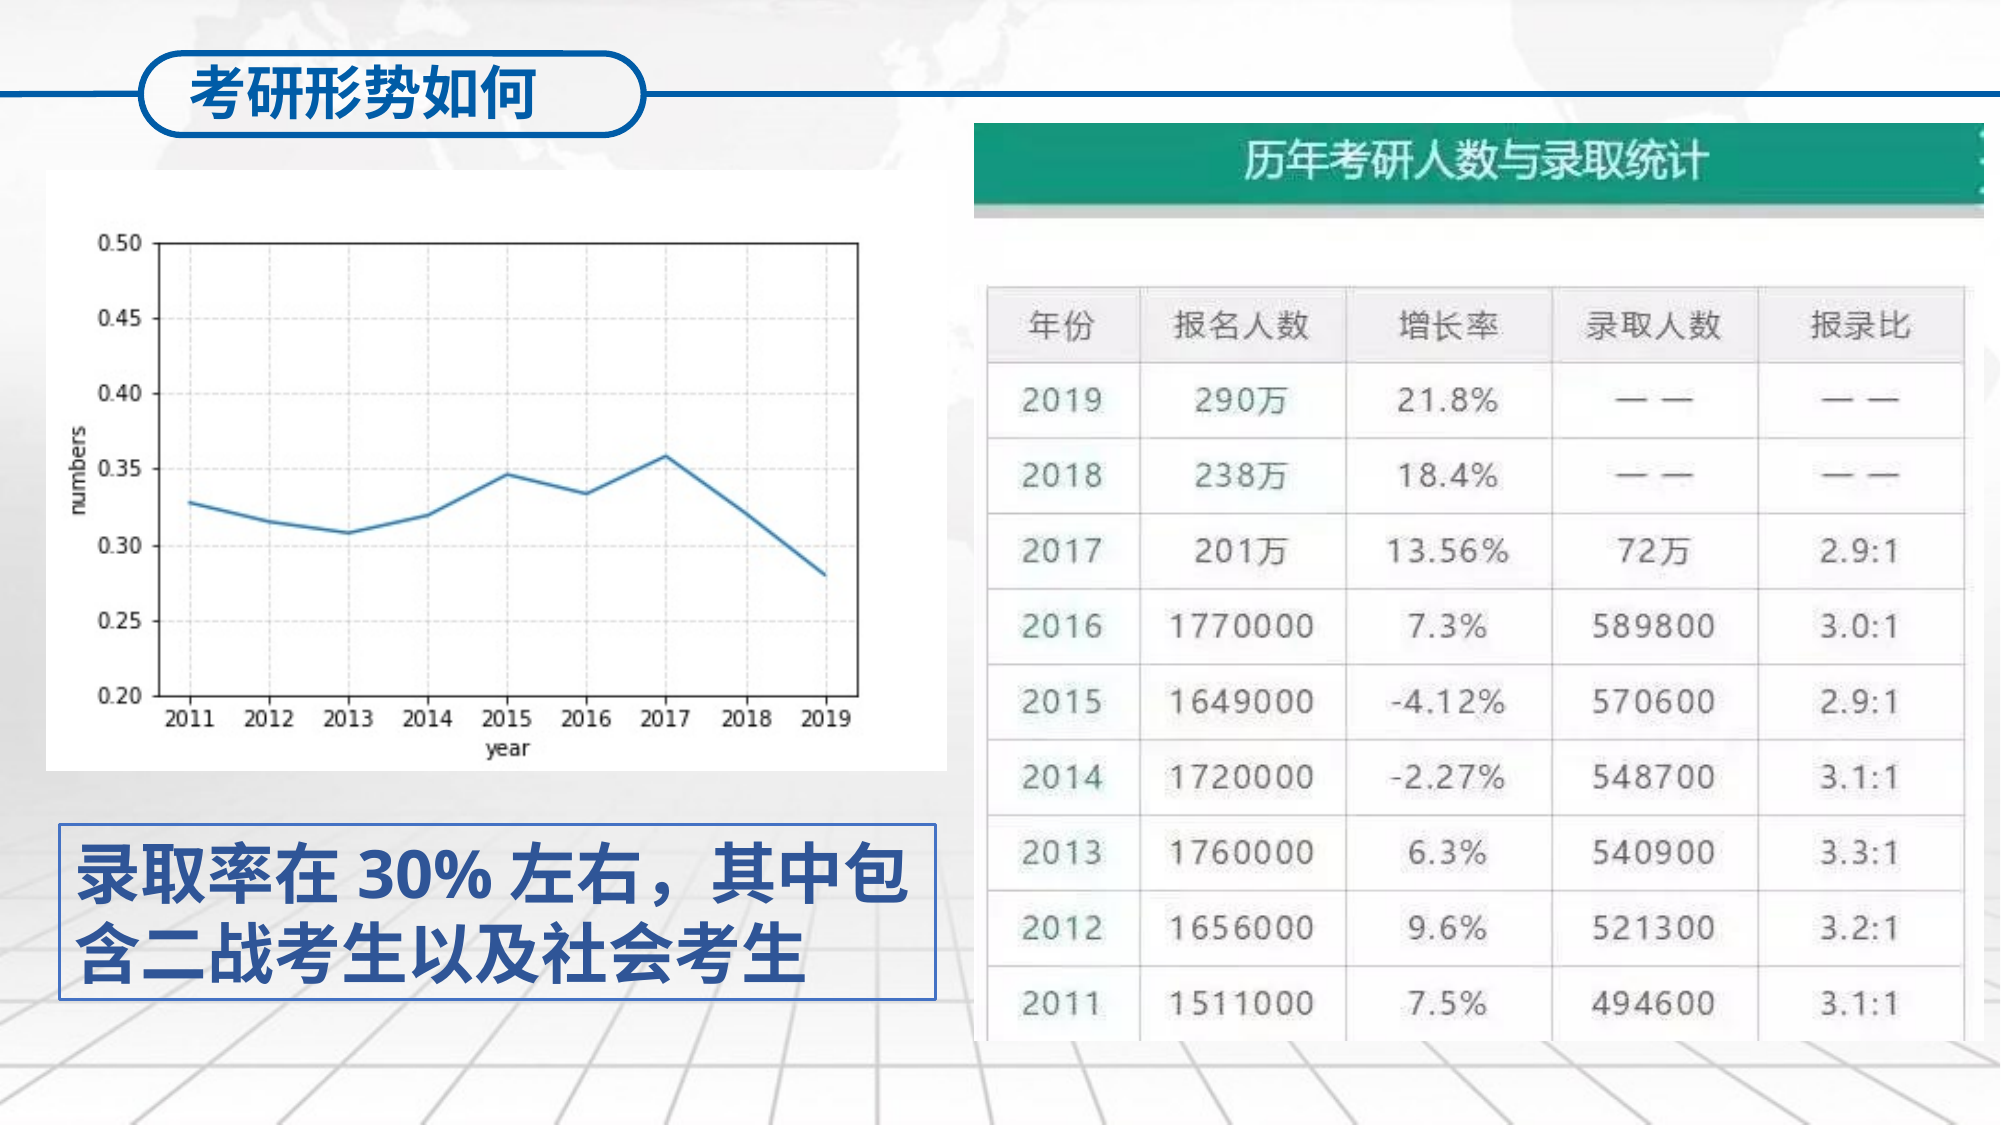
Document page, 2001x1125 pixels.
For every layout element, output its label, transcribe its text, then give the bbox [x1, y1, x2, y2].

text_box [109, 49, 644, 136]
picture [0, 0, 2001, 1125]
text_box 录取率在30%左右，其中包含二战考生以及社会考生 [59, 824, 936, 1000]
